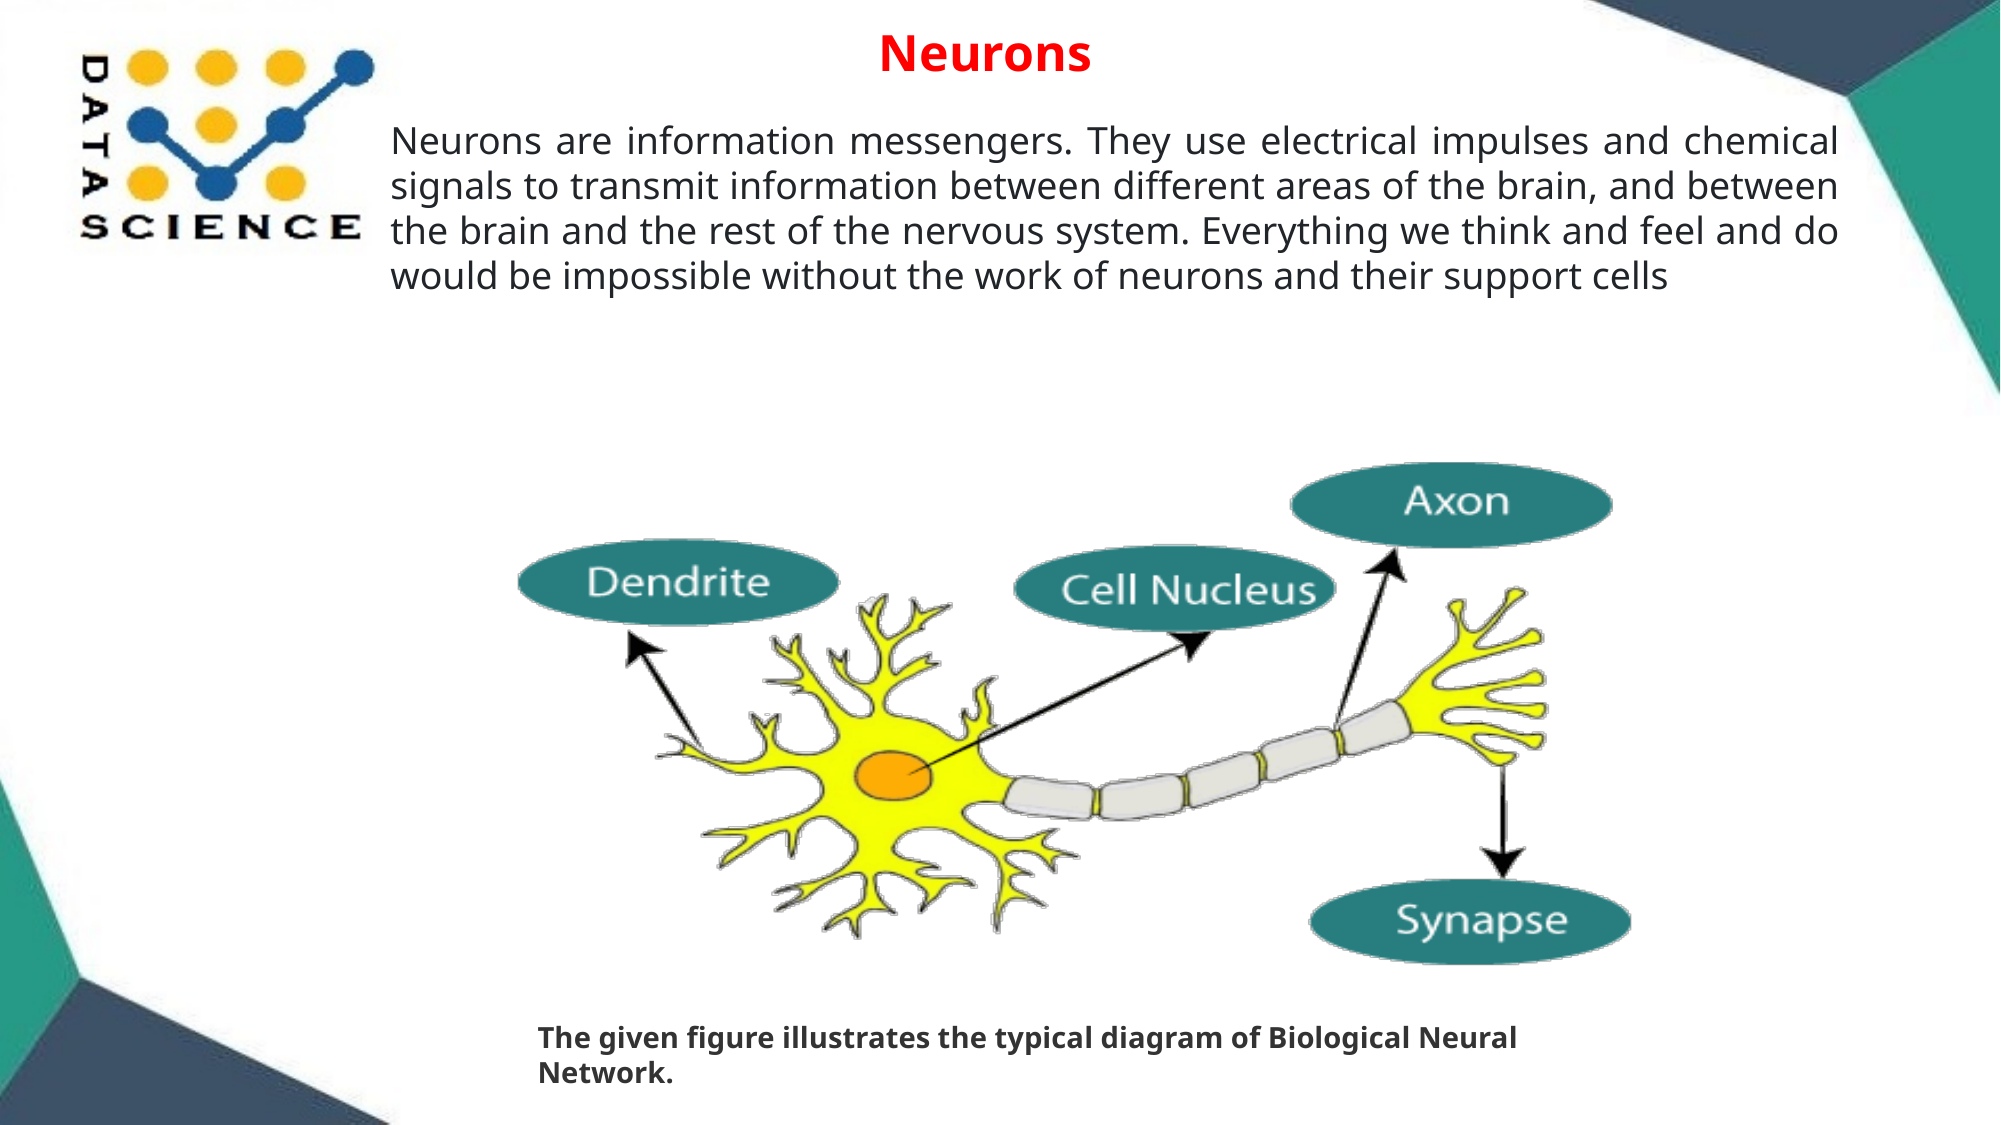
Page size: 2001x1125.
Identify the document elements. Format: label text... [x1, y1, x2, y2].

text_box The given figure illustrates the typical diagram of Biological Neural Network. [522, 1012, 1665, 1097]
picture [0, 0, 2001, 1125]
text_box Neurons are information messengers. They use electrical impulses and chemical signals to transmit information between different areas of the brain, and between the brain and the rest of the nervous system. Everything we think and feel and do would be impossible without the work of neurons and their support cells [375, 109, 1856, 305]
text_box Neurons [503, 5, 1481, 89]
